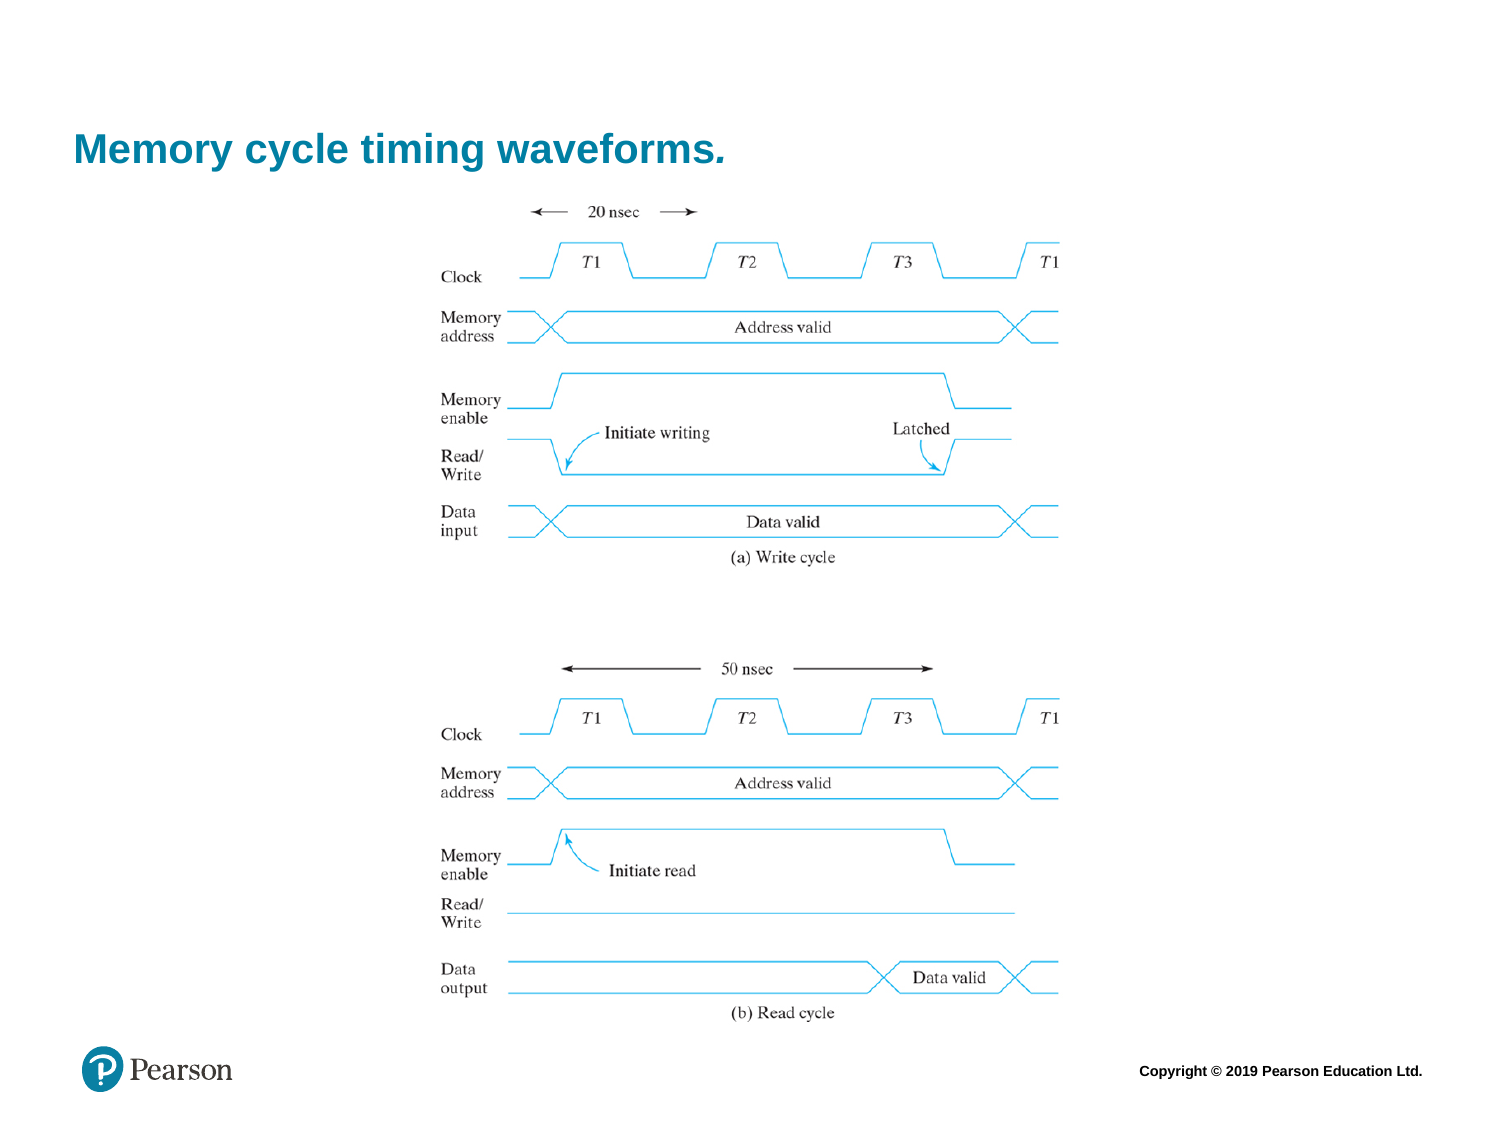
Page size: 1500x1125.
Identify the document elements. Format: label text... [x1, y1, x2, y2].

title Memory cycle timing waveforms. [73, 71, 1450, 227]
picture [437, 202, 1063, 1026]
